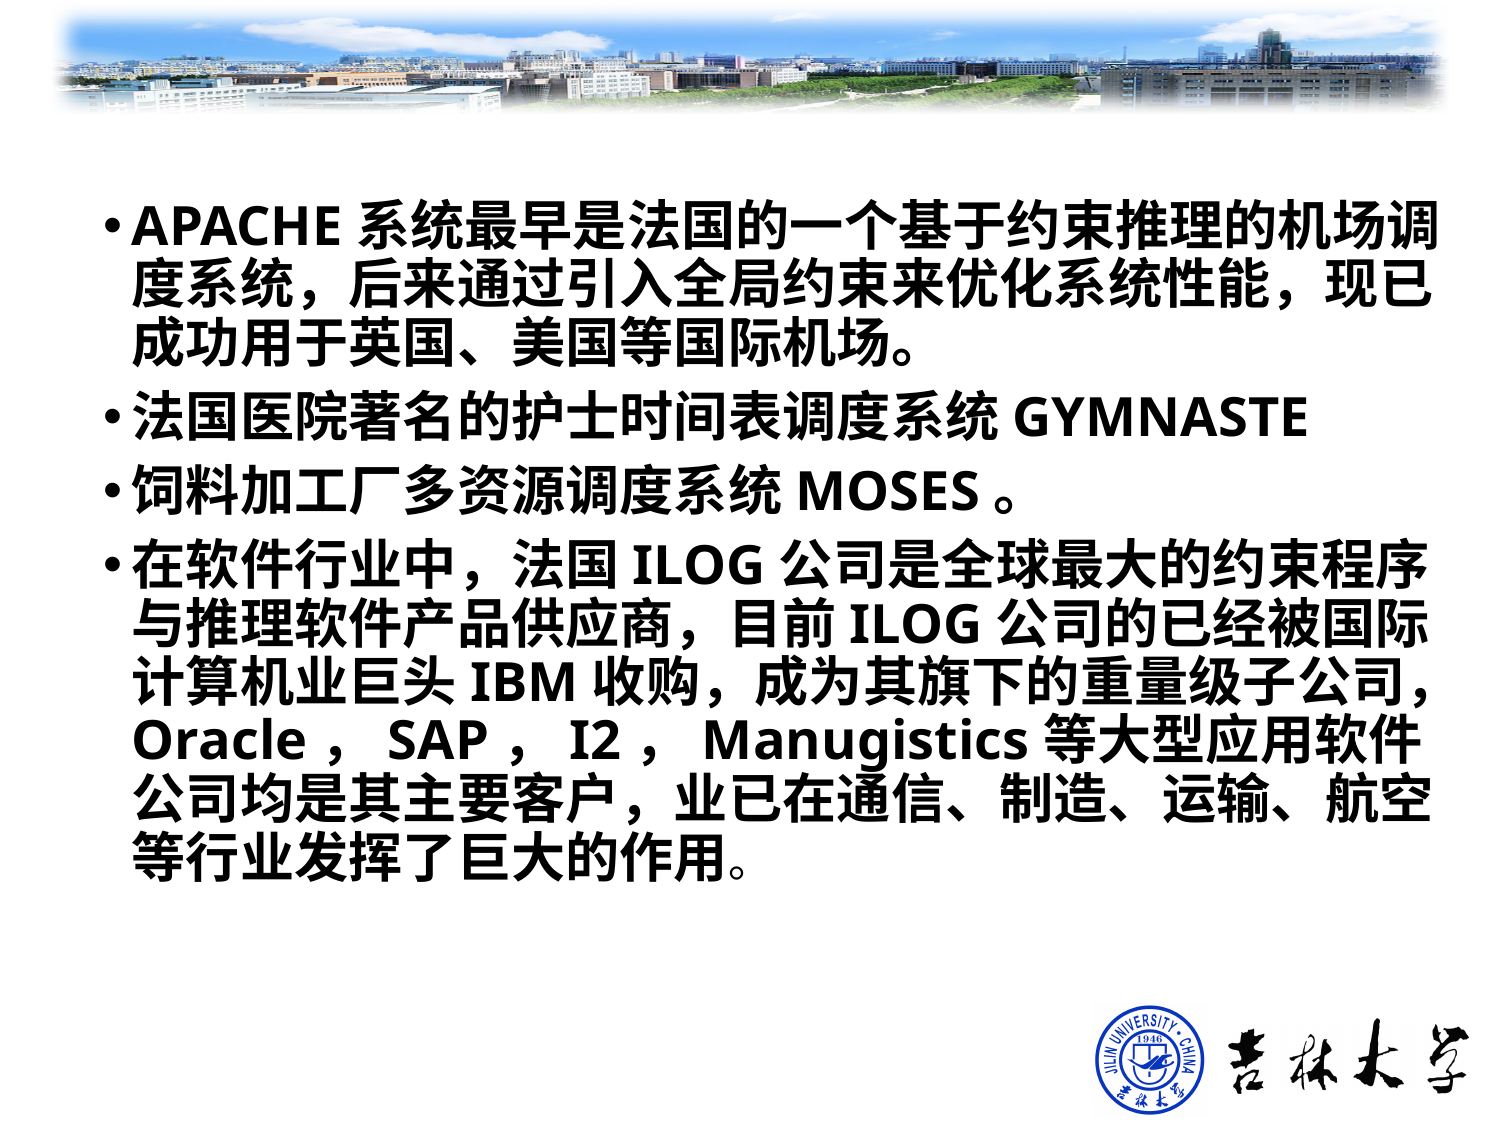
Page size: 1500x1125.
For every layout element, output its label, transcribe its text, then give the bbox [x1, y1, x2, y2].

picture [80, 34, 1421, 85]
picture [1228, 1018, 1469, 1094]
list APACHE系统最早是法国的一个基于约束推理的机场调度系统，后来通过引入全局约束来优化系统性能，现已成功用于英国、美国等国际机场。 法国医院著名的护士时间表调度系统GYMNASTE 饲料加工厂多资源调度系统MOSES。 在软件行业中，法国ILOG公司是全球最大的约束程序与推理软件产品供应商，目前ILOG公司的已经被国际计算机业巨头IBM收购，成为其旗下的重量级子公司，Oracle，SAP，I2，Manugistics等大型应用软件公司均是其主要客户，业已在通信、制造、运输、航空等行业发挥了巨大的作用。 [88, 190, 1461, 934]
picture [1092, 1002, 1208, 1118]
